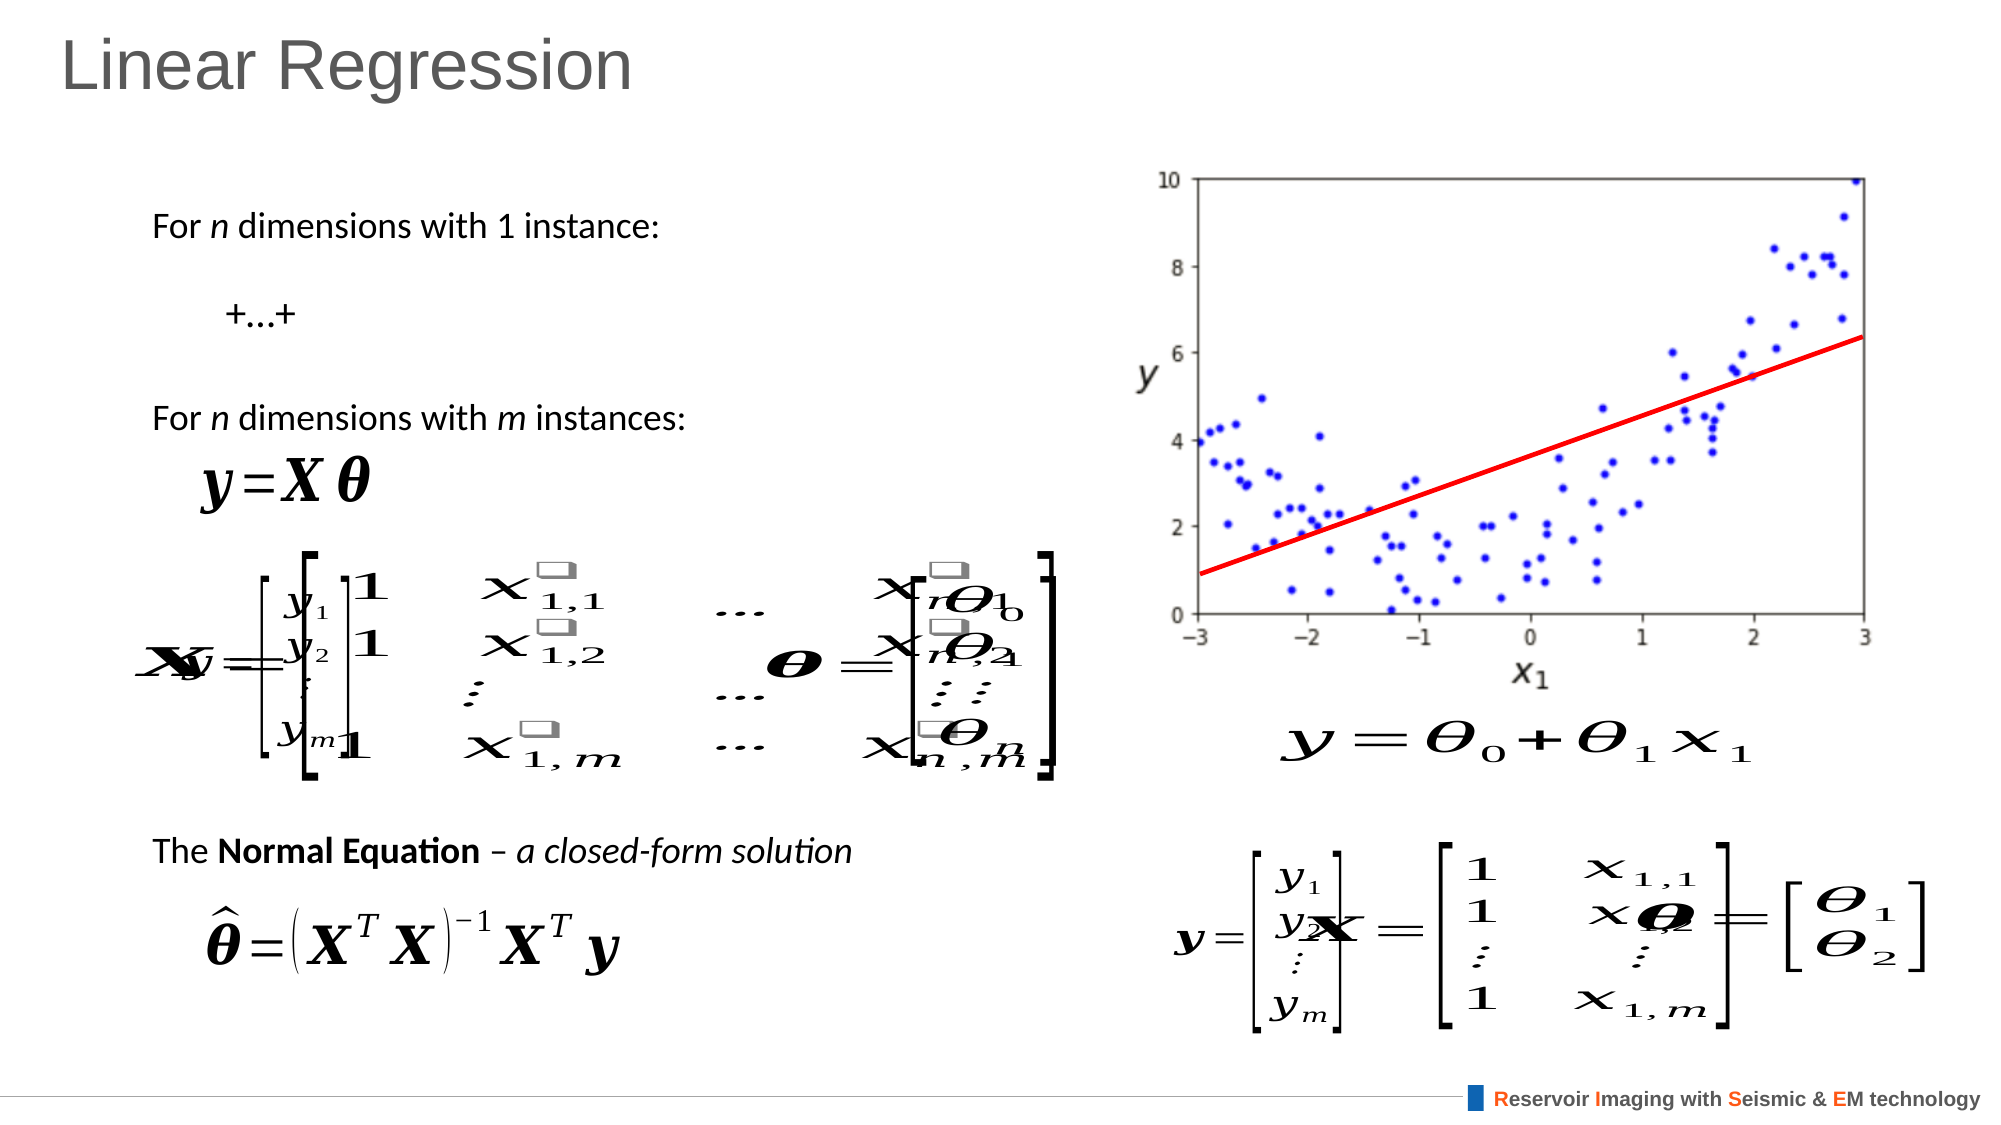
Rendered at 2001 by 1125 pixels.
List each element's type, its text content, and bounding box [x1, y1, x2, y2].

title Linear Regression [45, 0, 1771, 134]
picture [1114, 152, 1916, 703]
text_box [1199, 336, 1863, 575]
text_box The Normal Equation – a closed-form solution [137, 818, 982, 879]
text_box For n dimensions with m instances: [137, 386, 982, 446]
text_box For n dimensions with 1 instance: [137, 193, 982, 254]
